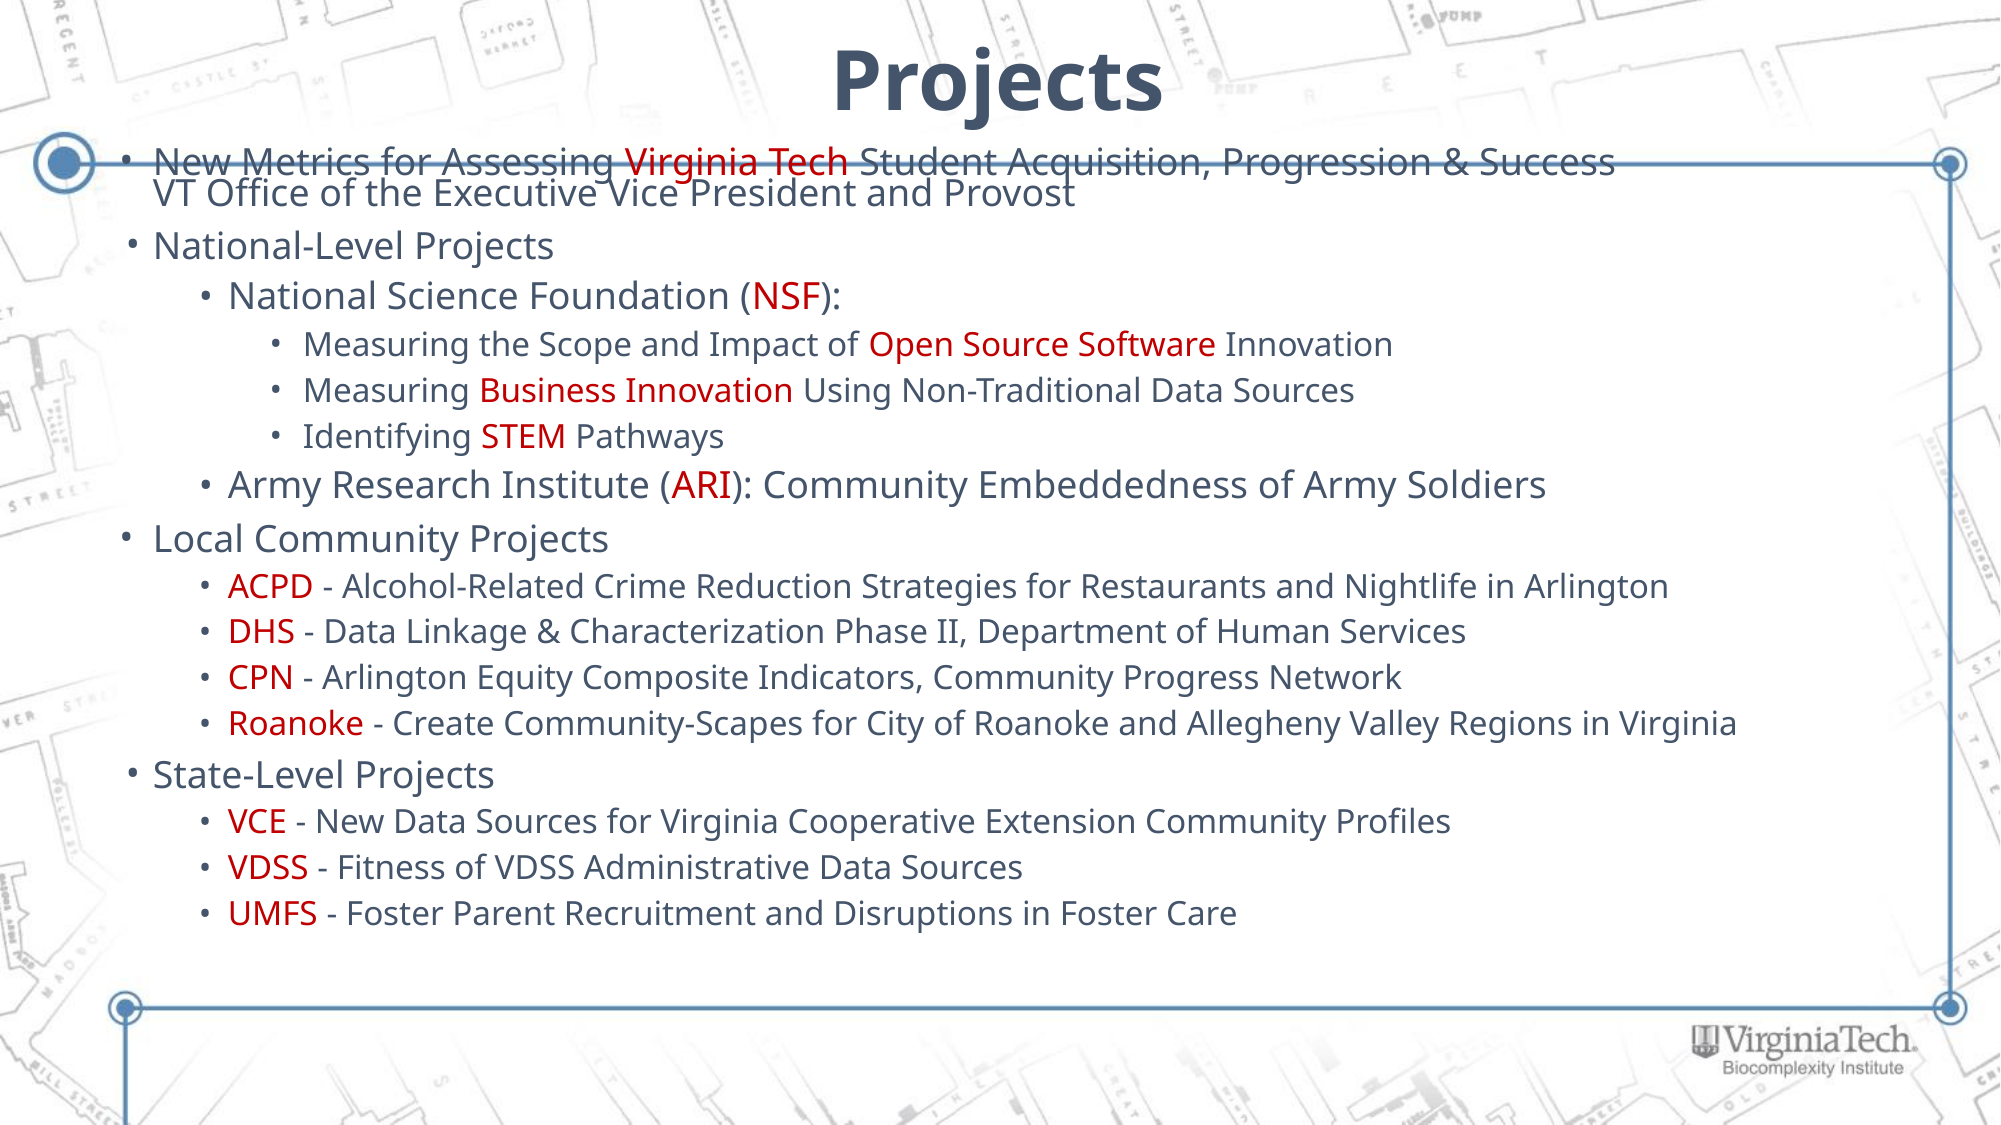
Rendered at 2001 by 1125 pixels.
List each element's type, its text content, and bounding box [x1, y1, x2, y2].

list New Metrics for Assessing Virginia Tech Student Acquisition, Progression & Success VT Office of the Executive Vice President and Provost National-Level Projects National Science Foundation (NSF): Measuring the Scope and Impact of Open Source Software Innovation Measuring Business Innovation Using Non-Traditional Data Sources Identifying STEM Pathways Army Research Institute (ARI): Community Embeddedness of Army Soldiers Local Community Projects ACPD - Alcohol-Related Crime Reduction Strategies for Restaurants and Nightlife in Arlington DHS - Data Linkage & Characterization Phase II, Department of Human Services CPN - Arlington Equity Composite Indicators, Community Progress Network Roanoke - Create Community-Scapes for City of Roanoke and Allegheny Valley Regions in Virginia State-Level Projects VCE - New Data Sources for Virginia Cooperative Extension Community Profiles VDSS - Fitness of VDSS Administrative Data Sources UMFS - Foster Parent Recruitment and Disruptions in Foster Care [100, 142, 1958, 1082]
title Projects [69, 0, 1927, 168]
picture [0, 0, 2001, 1125]
